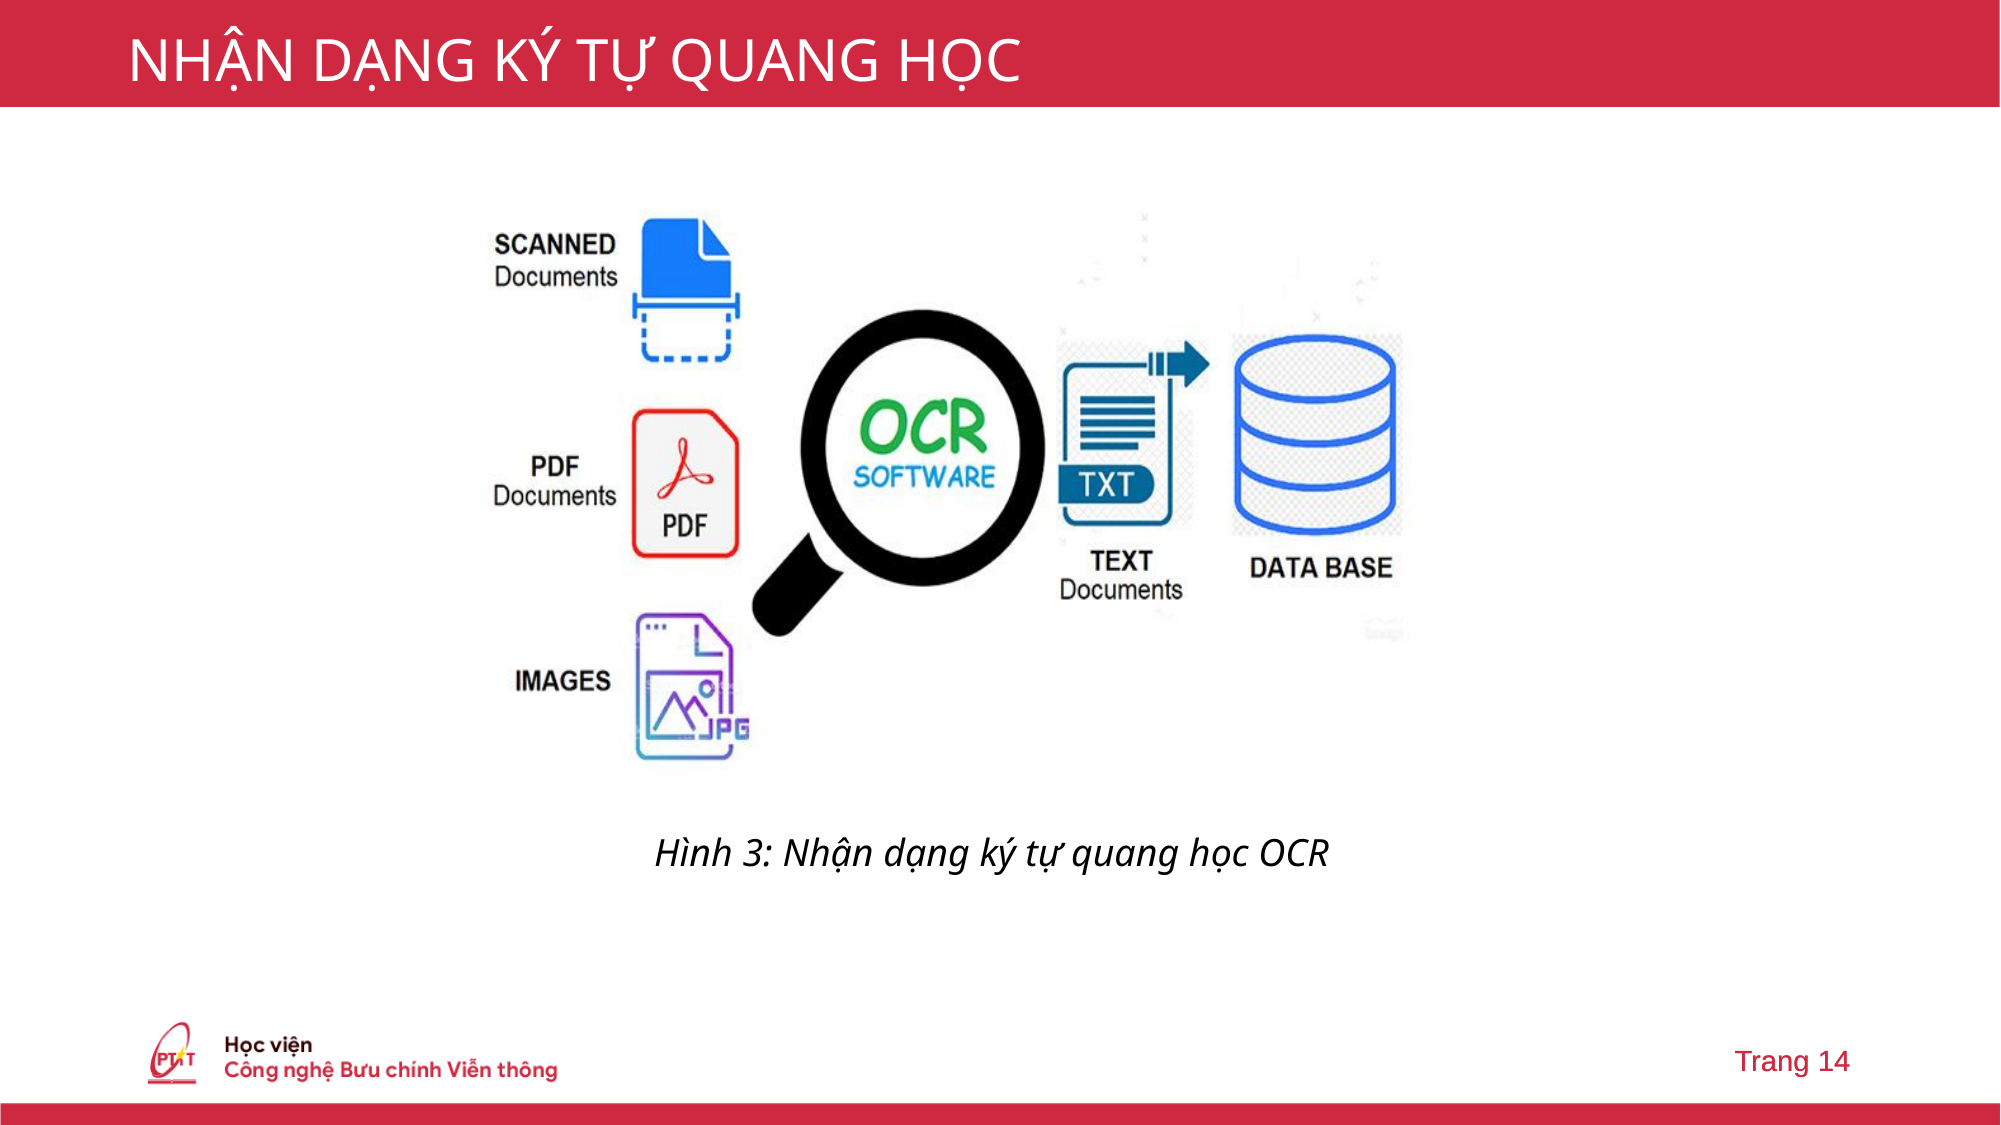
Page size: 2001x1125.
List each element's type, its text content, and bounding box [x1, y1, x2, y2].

text_box NHẬN DẠNG KÝ TỰ QUANG HỌC [112, 15, 1452, 101]
text_box Hình 3: Nhận dạng ký tự quang học OCR [639, 821, 1430, 882]
picture [0, 0, 2001, 1125]
